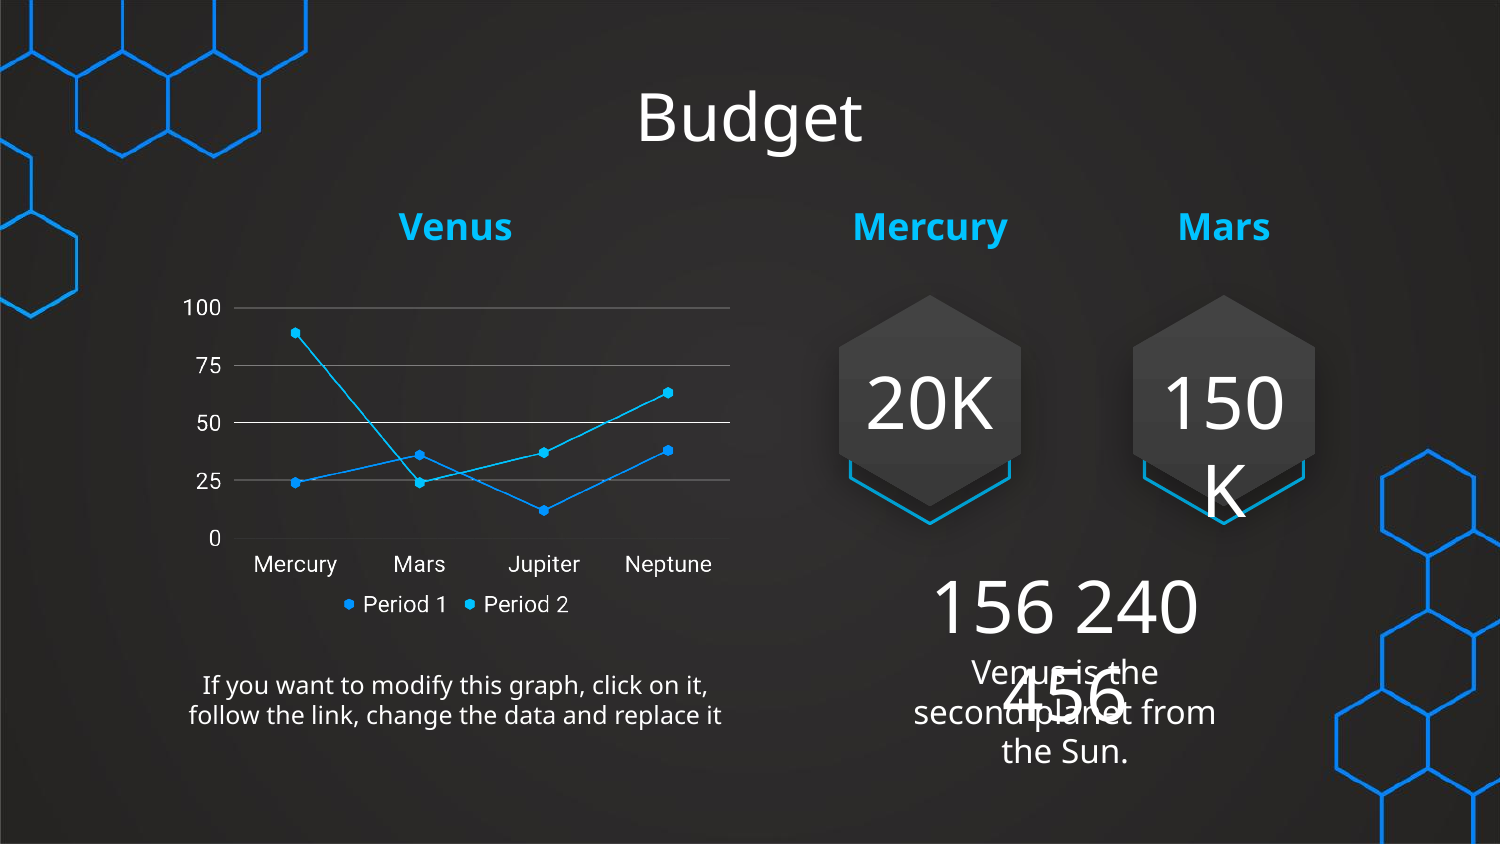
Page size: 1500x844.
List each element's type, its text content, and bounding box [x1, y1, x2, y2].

title Budget [51, 59, 1449, 154]
text_box Venus is the second planet from the Sun. [898, 635, 1233, 744]
text_box Venus [358, 187, 553, 253]
text_box Mars [1126, 187, 1322, 253]
picture [0, 0, 1500, 844]
text_box Mercury [832, 187, 1028, 253]
text_box 156 240 456 [898, 545, 1233, 635]
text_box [1132, 294, 1316, 524]
text_box If you want to modify this graph, click on it, follow the link, change the data and replace it [171, 654, 740, 744]
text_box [838, 294, 1022, 524]
